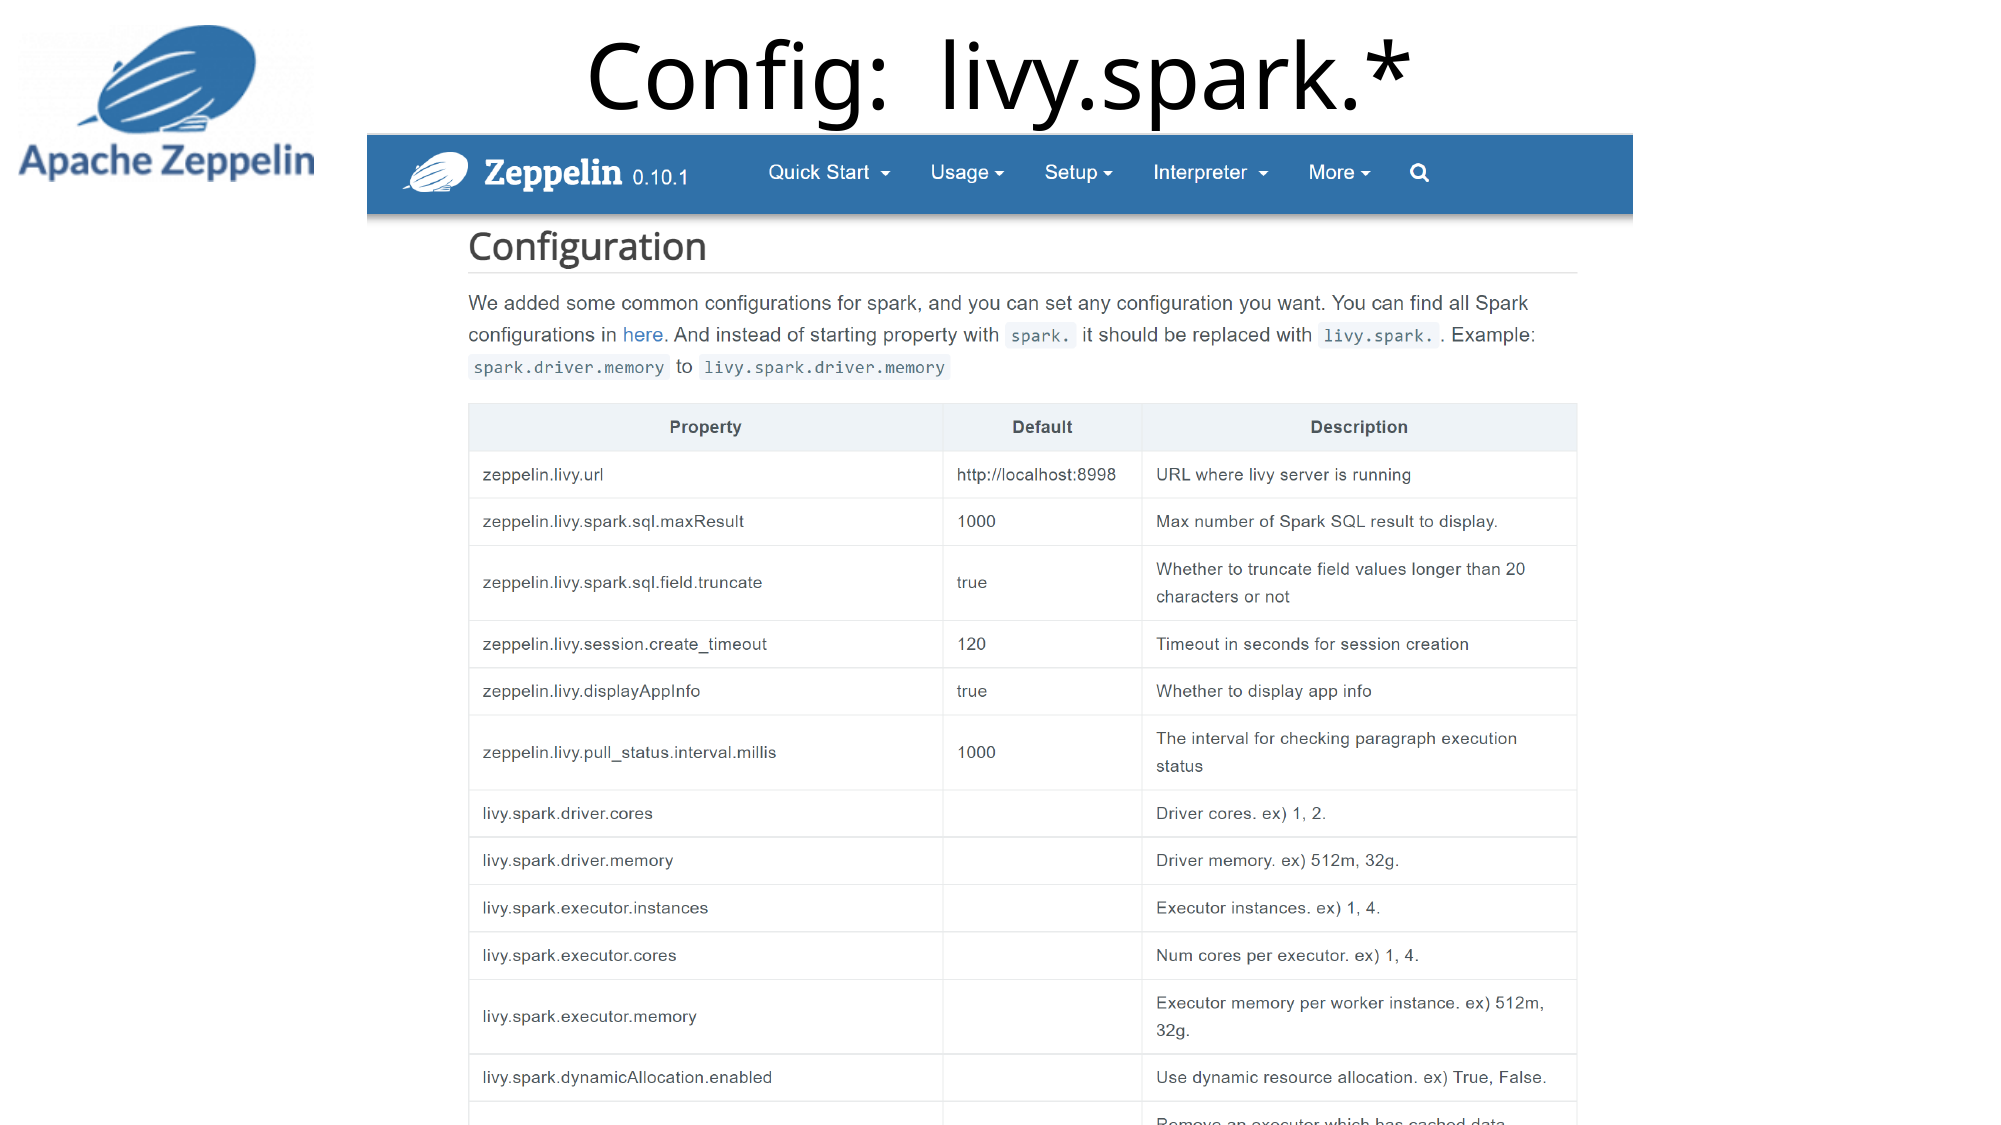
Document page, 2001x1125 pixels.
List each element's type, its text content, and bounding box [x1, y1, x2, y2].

picture [367, 133, 1633, 1125]
picture [18, 25, 314, 182]
title Config: livy.spark.* [137, 7, 1863, 153]
